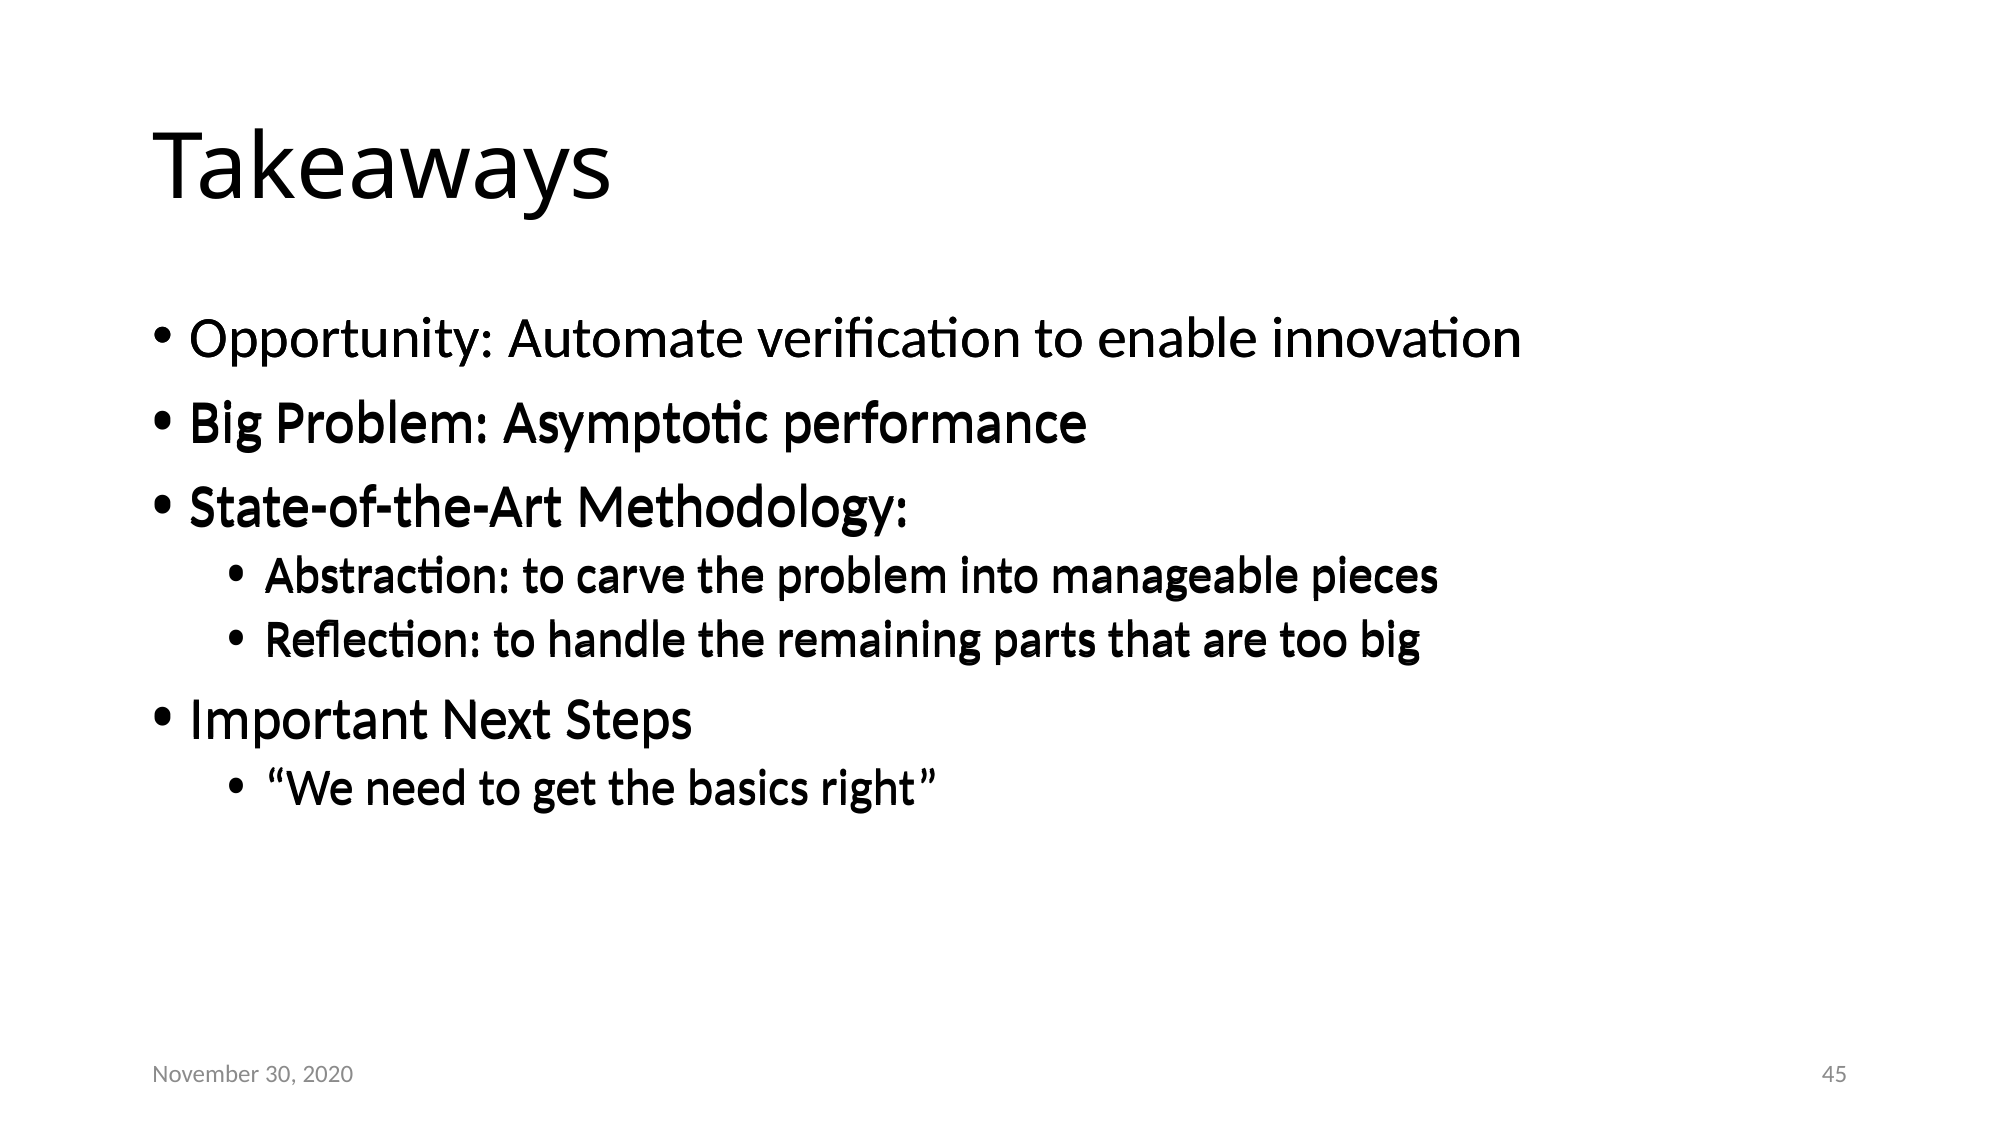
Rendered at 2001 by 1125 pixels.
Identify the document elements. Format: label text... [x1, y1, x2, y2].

title Takeaways [137, 59, 1863, 278]
text_box State-of-the-Art Methodology: Abstraction: to carve the problem into manageable pieces Reflection: to handle the remaining parts that are too big Important Next Steps “We need to get the basics right” [137, 469, 1863, 1125]
text_box Opportunity: Automate verification to enable innovation [137, 299, 1863, 385]
text_box Big Problem: Asymptotic performance [137, 385, 1863, 469]
